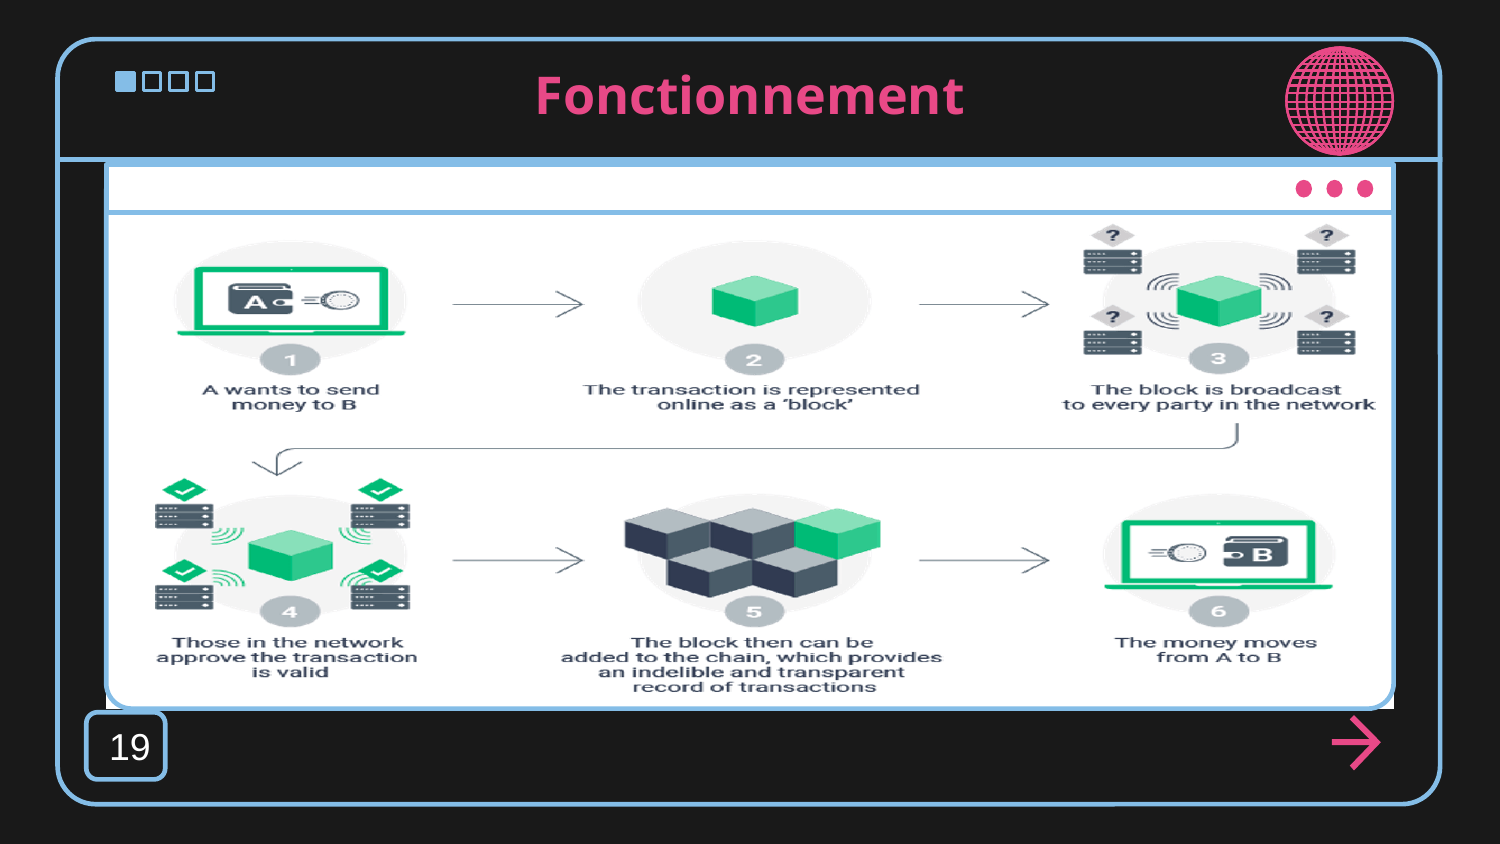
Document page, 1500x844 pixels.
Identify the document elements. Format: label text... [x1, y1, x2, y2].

text_box Fonctionnement [118, 47, 1283, 162]
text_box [105, 164, 1394, 709]
text_box 19 [94, 712, 189, 780]
text_box [1331, 718, 1381, 771]
text_box [86, 712, 94, 779]
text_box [1285, 46, 1394, 155]
